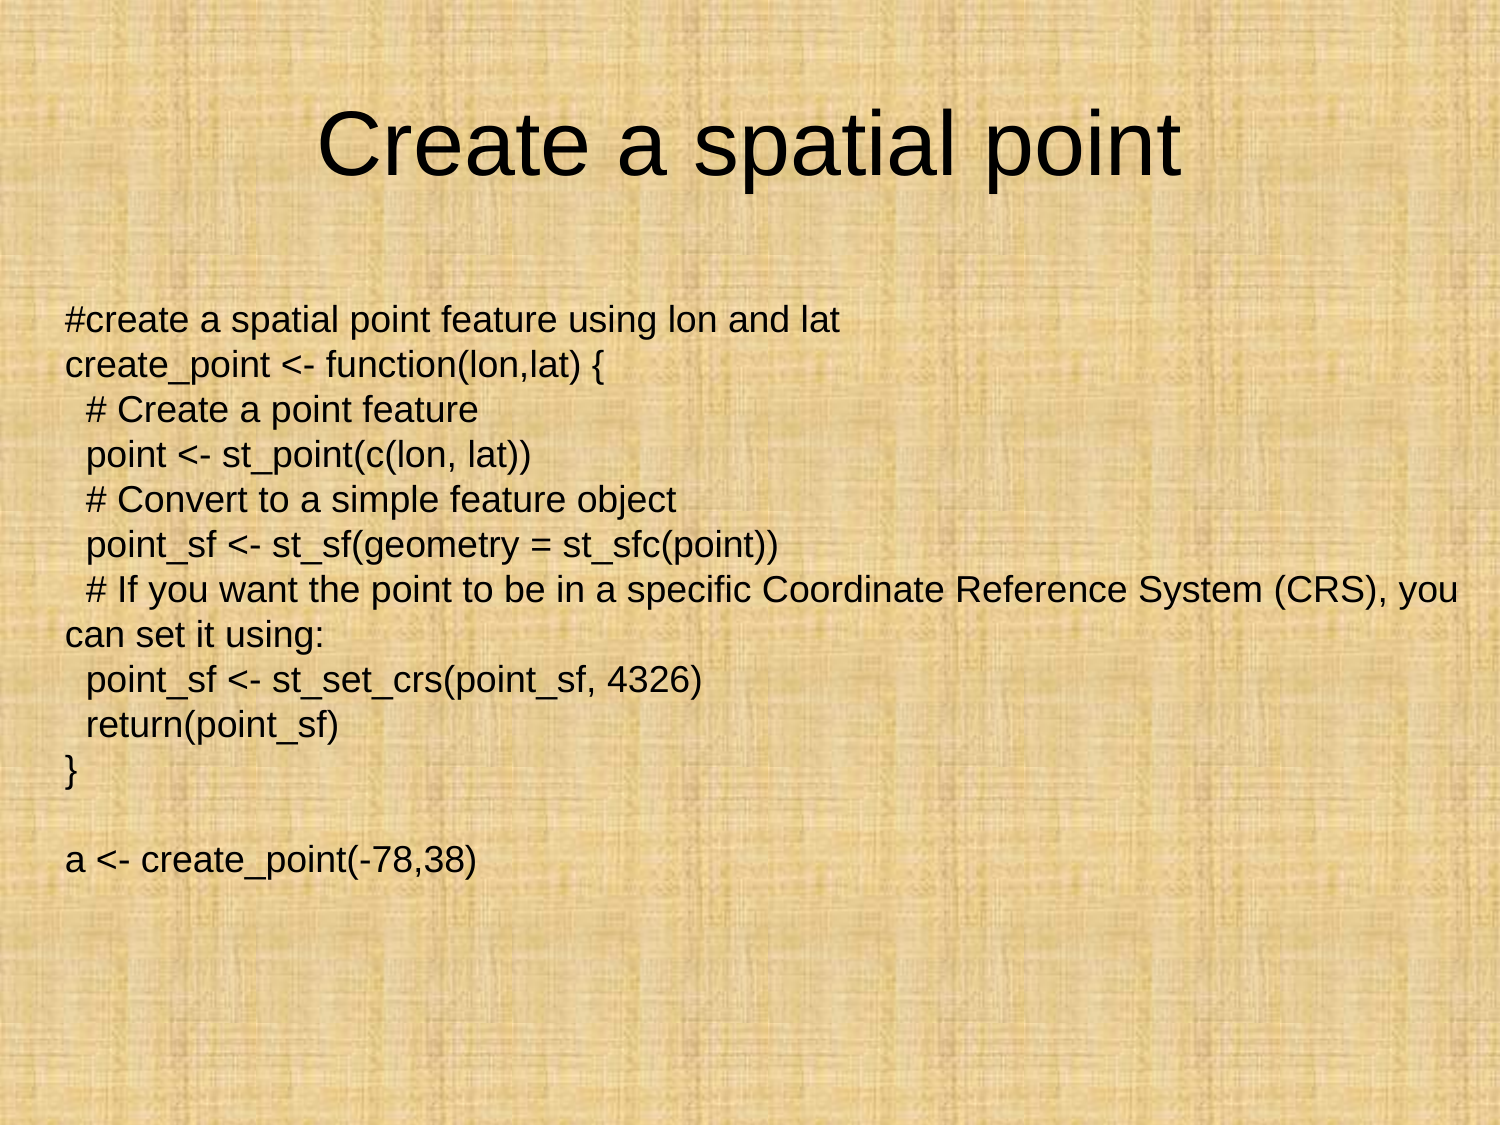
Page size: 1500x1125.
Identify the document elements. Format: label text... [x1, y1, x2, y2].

picture [0, 0, 1500, 1125]
text_box #create a spatial point feature using lon and lat create_point <- function(lon,lat) { # Create a point feature point <- st_point(c(lon, lat)) # Convert to a simple feature object point_sf <- st_sf(geometry = st_sfc(point)) # If you want the point to be in a specific Coordinate Reference System (CRS), you can set it using: point_sf <- st_set_crs(point_sf, 4326) return(point_sf) } a <- create_point(-78,38) [49, 287, 1475, 888]
title Create a spatial point [74, 44, 1426, 233]
